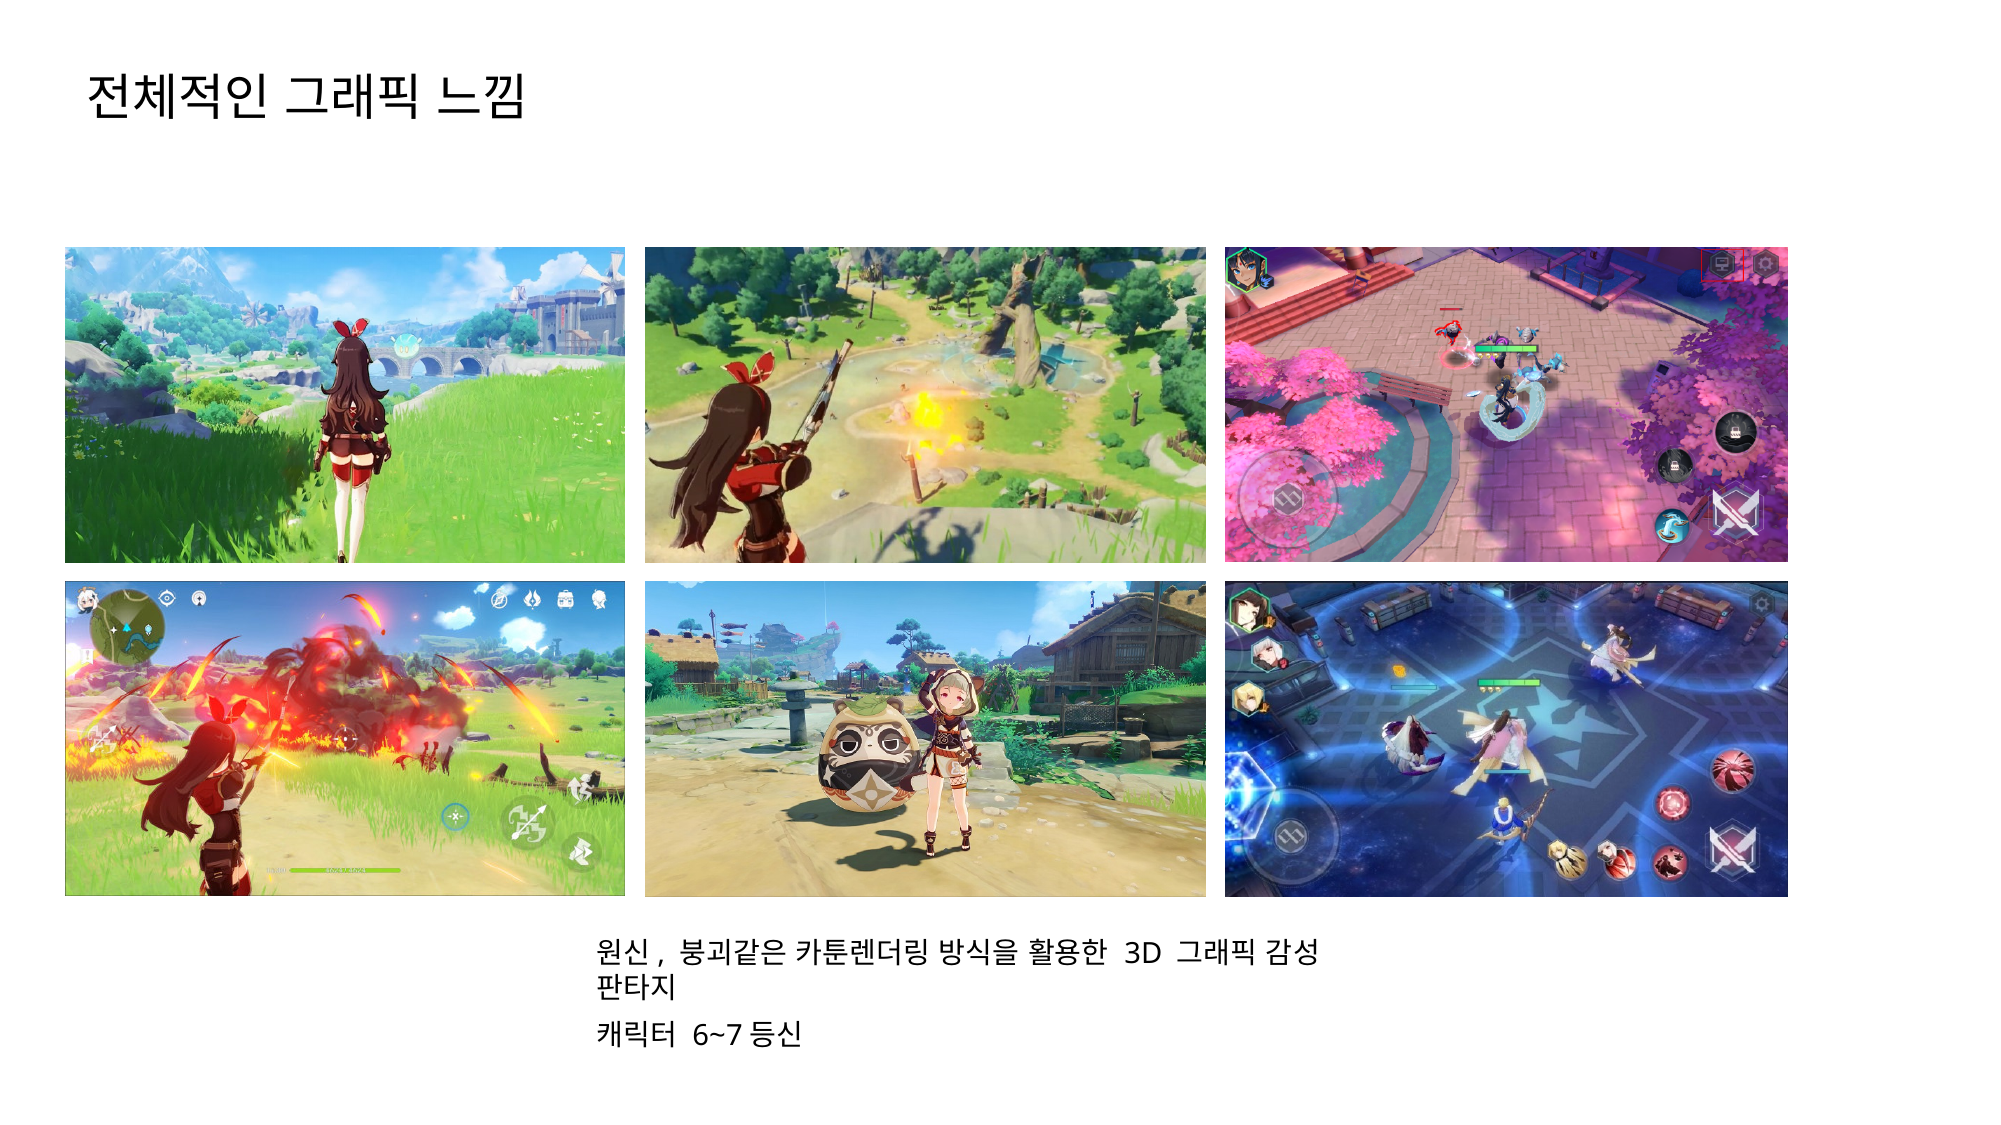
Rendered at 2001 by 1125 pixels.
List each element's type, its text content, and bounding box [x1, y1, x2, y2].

picture [645, 581, 1206, 897]
picture [645, 247, 1206, 563]
text_box 원신, 붕괴같은 카툰렌더링 방식을 활용한 3D 그래픽 감성 판타지 [581, 927, 1419, 1008]
picture [65, 581, 625, 896]
picture [1225, 581, 1788, 897]
picture [1225, 247, 1788, 562]
text_box 전체적인 그래픽 느낌 [71, 57, 544, 133]
text_box 캐릭터 6~7등신 [581, 1008, 1419, 1059]
picture [65, 247, 625, 563]
